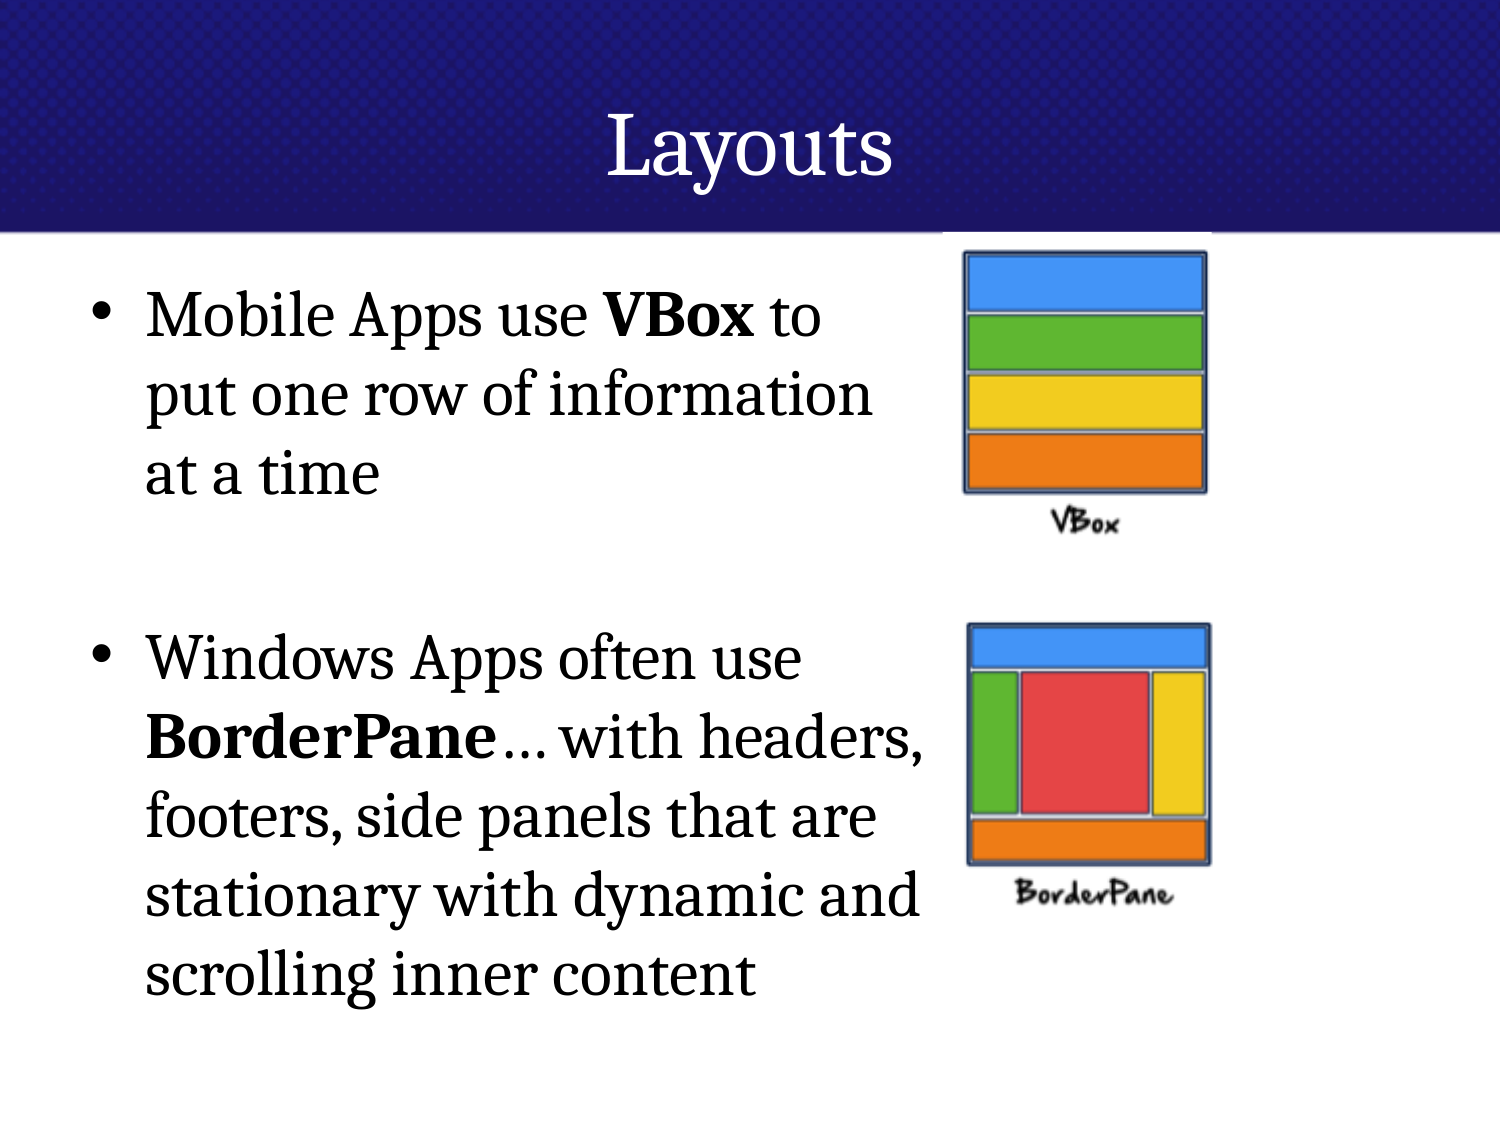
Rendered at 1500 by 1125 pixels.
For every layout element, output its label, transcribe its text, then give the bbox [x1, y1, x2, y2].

list Mobile Apps use VBox to put one row of information at a time Windows Apps often use BorderPane… with headers, footers, side panels that are stationary with dynamic and scrolling inner content [75, 262, 943, 1101]
title Layouts [75, 45, 1425, 233]
picture [0, 0, 1500, 1125]
